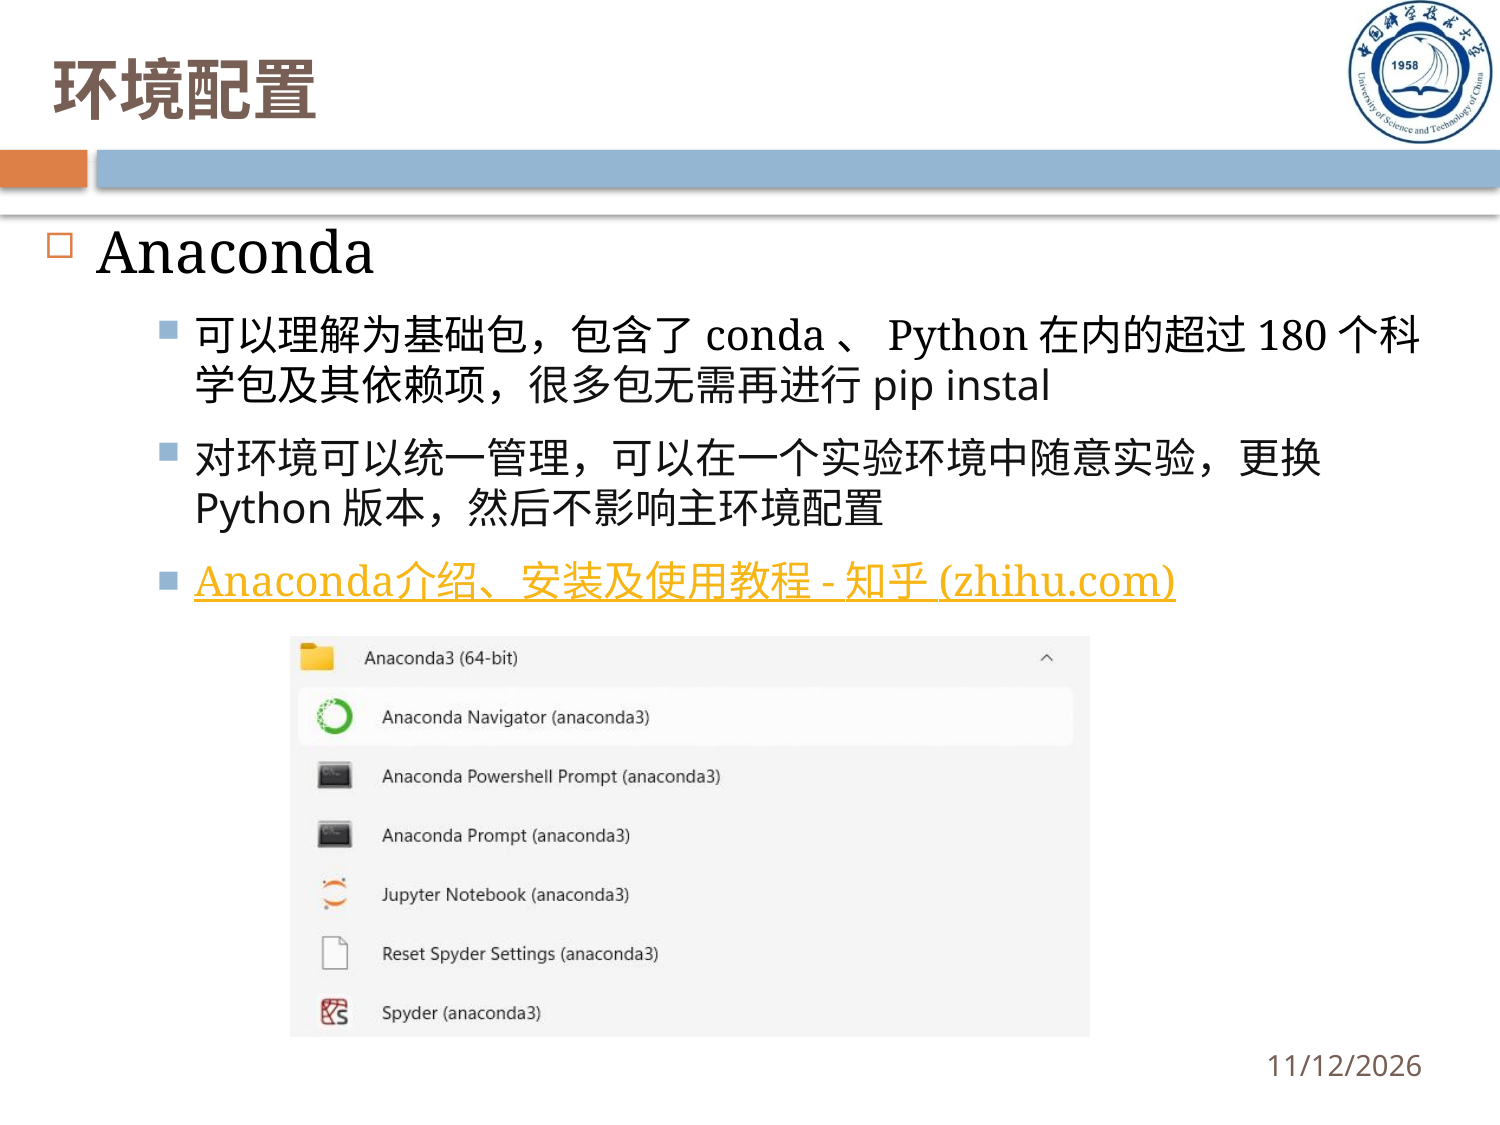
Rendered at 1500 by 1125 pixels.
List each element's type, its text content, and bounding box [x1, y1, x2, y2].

title 环境配置 [37, 37, 1076, 138]
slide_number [999, 1050, 1438, 1085]
list Anaconda 可以理解为基础包，包含了conda、Python在内的超过180个科学包及其依赖项，很多包无需再进行pip instal 对环境可以统一管理，可以在一个实验环境中随意实验，更换Python版本，然后不影响主环境配置 Anaconda介绍、安装及使用教程 - 知乎 (zhihu.com) [29, 208, 1447, 1024]
picture [289, 635, 1090, 1037]
picture [1347, 0, 1493, 144]
